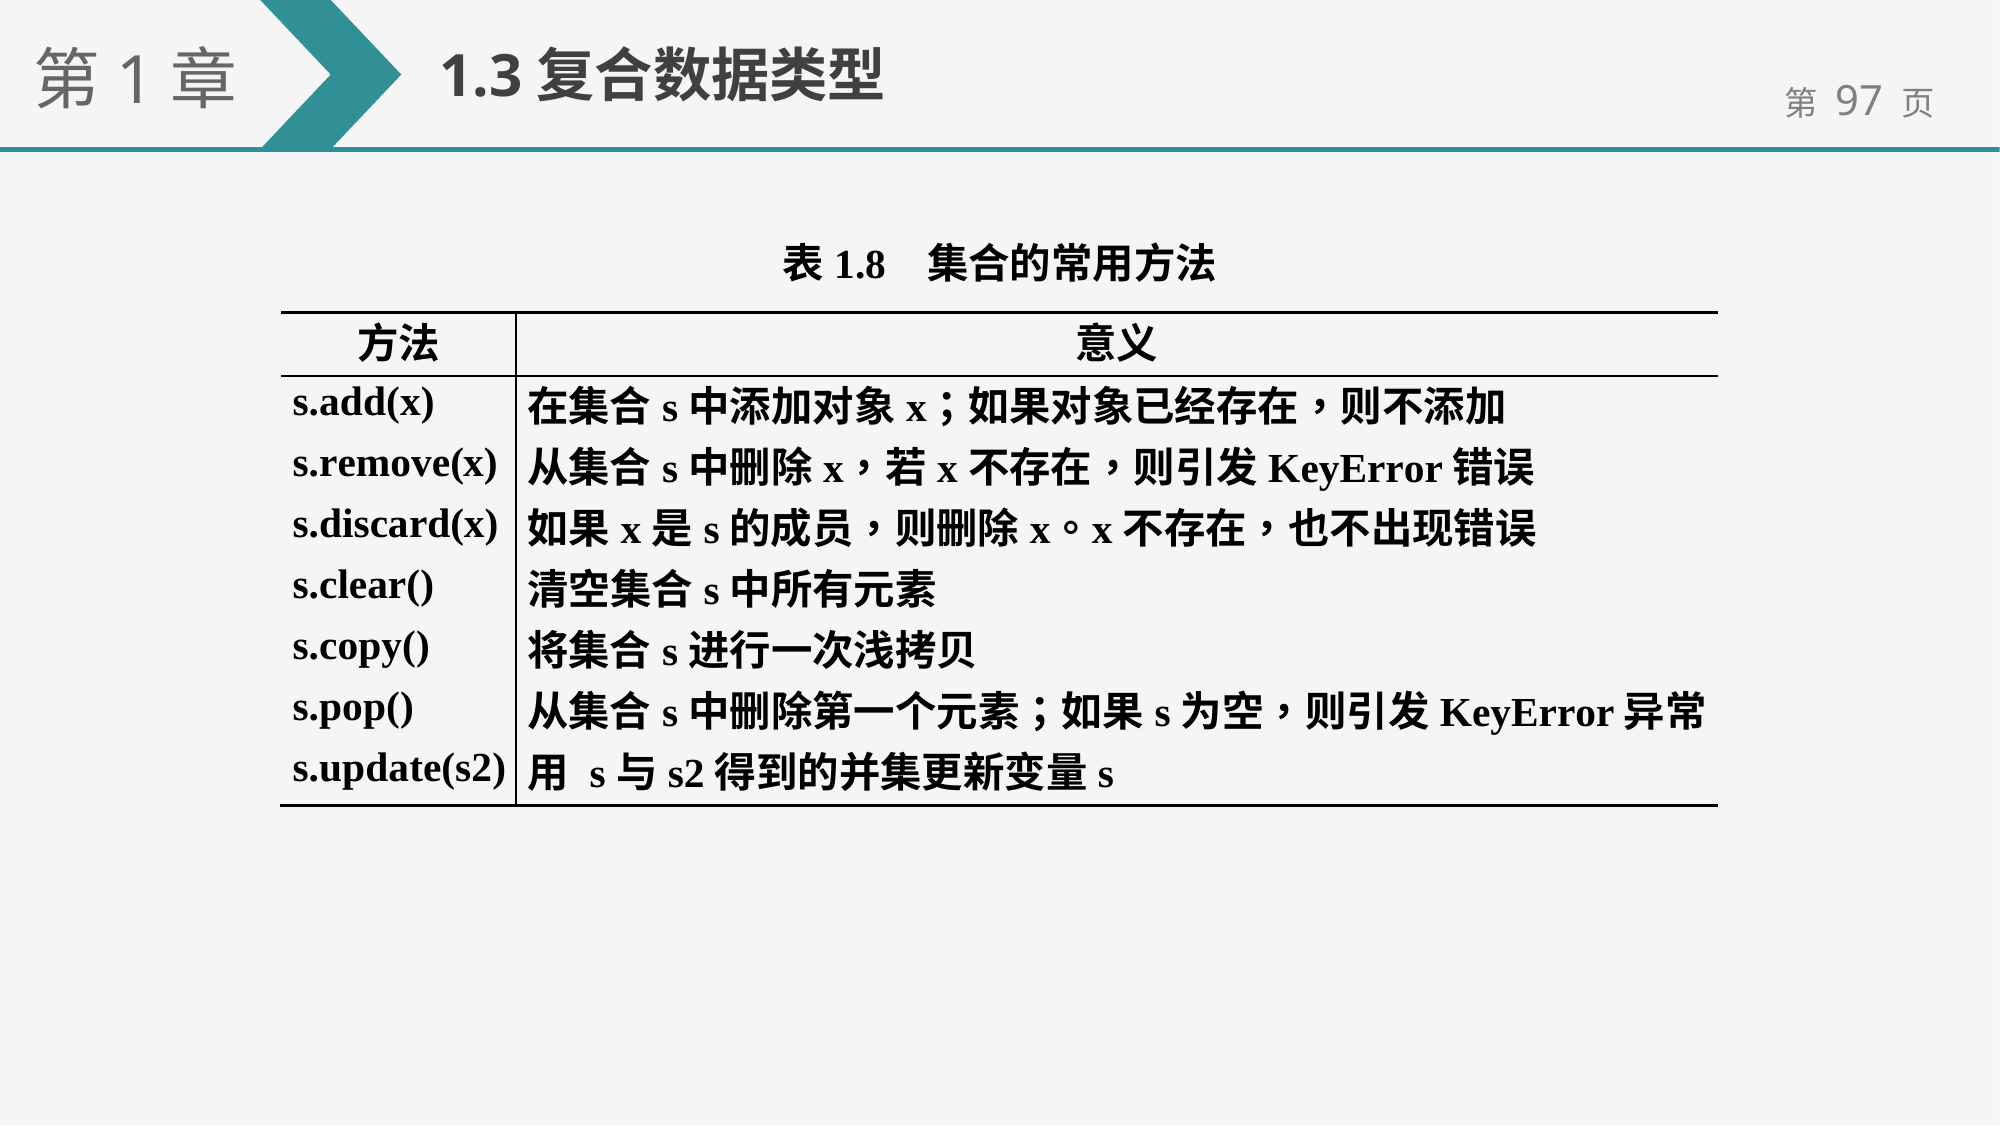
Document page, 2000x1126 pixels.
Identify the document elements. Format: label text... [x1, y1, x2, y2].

text_box 1.3复合数据类型 [424, 31, 1366, 116]
text_box 第1章 [19, 29, 253, 125]
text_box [57, 217, 1937, 861]
text_box [258, 0, 403, 148]
